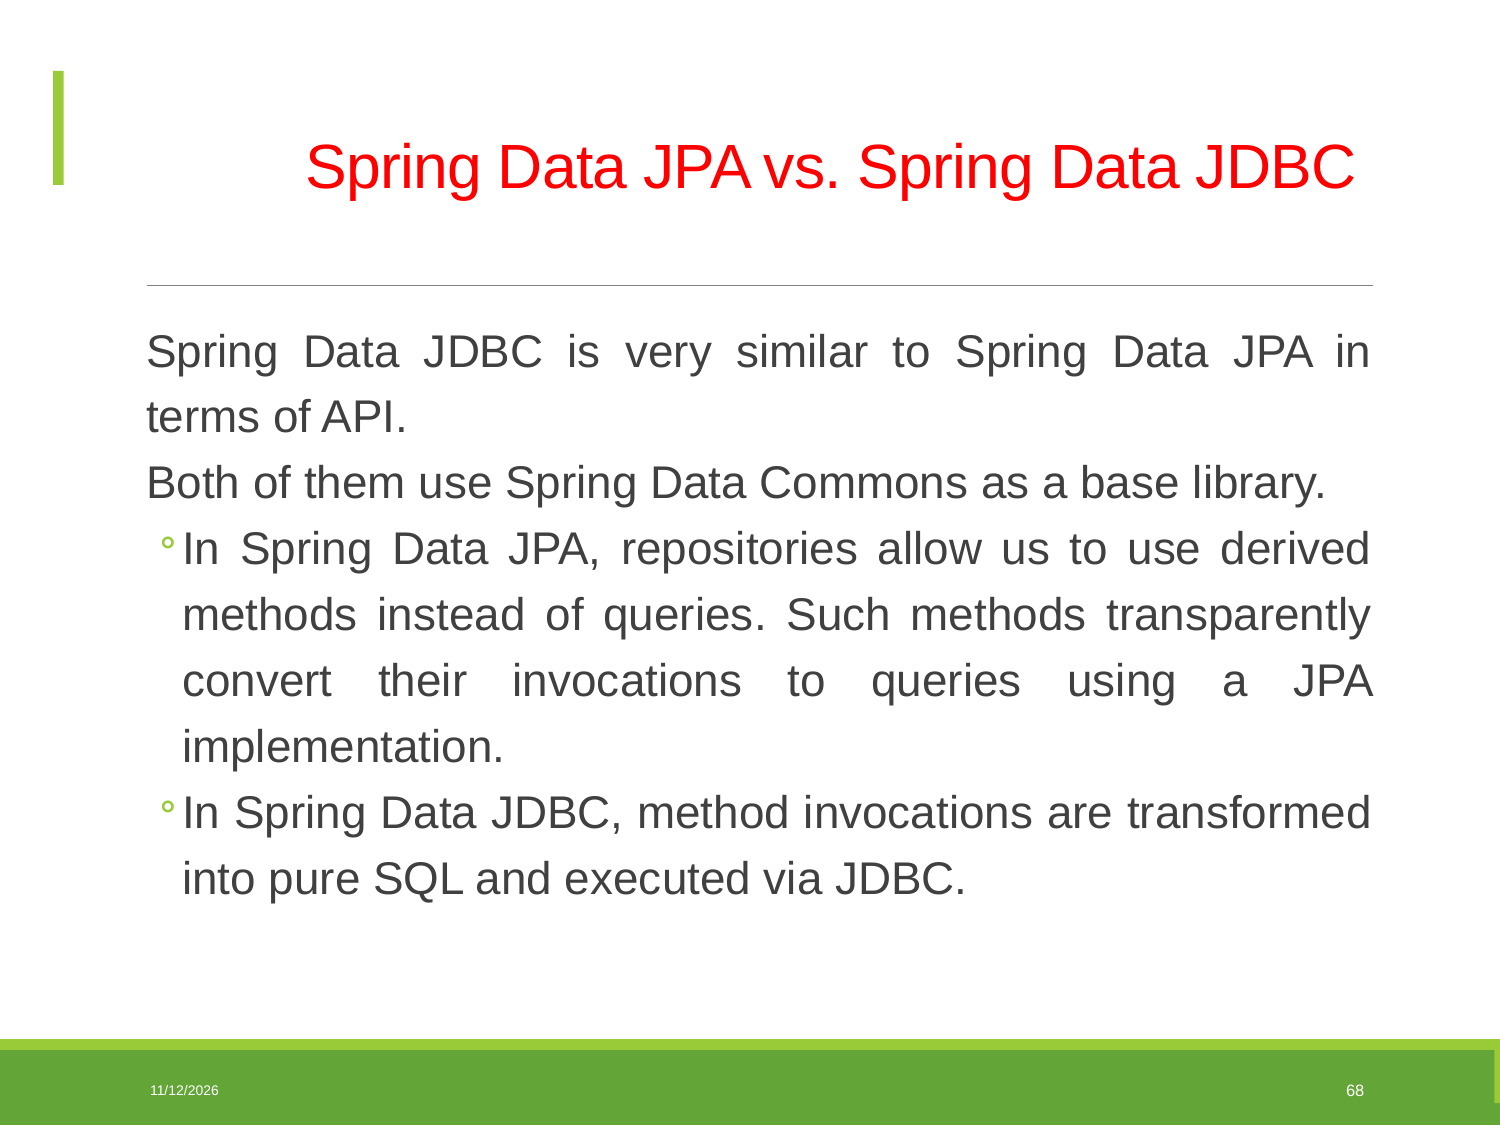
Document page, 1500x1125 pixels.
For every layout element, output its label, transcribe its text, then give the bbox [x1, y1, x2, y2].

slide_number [135, 1059, 440, 1120]
title Spring Data JPA vs. Spring Data JDBC [135, 47, 1373, 209]
slide_number 68 [1218, 1059, 1380, 1120]
list Spring Data JDBC is very similar to Spring Data JPA in terms of API. Both of them use Spring Data Commons as a base library. In Spring Data JPA, repositories allow us to use derived methods instead of queries. Such methods transparently convert their invocations to queries using a JPA implementation. In Spring Data JDBC, method invocations are transformed into pure SQL and executed via JDBC. [135, 302, 1373, 963]
